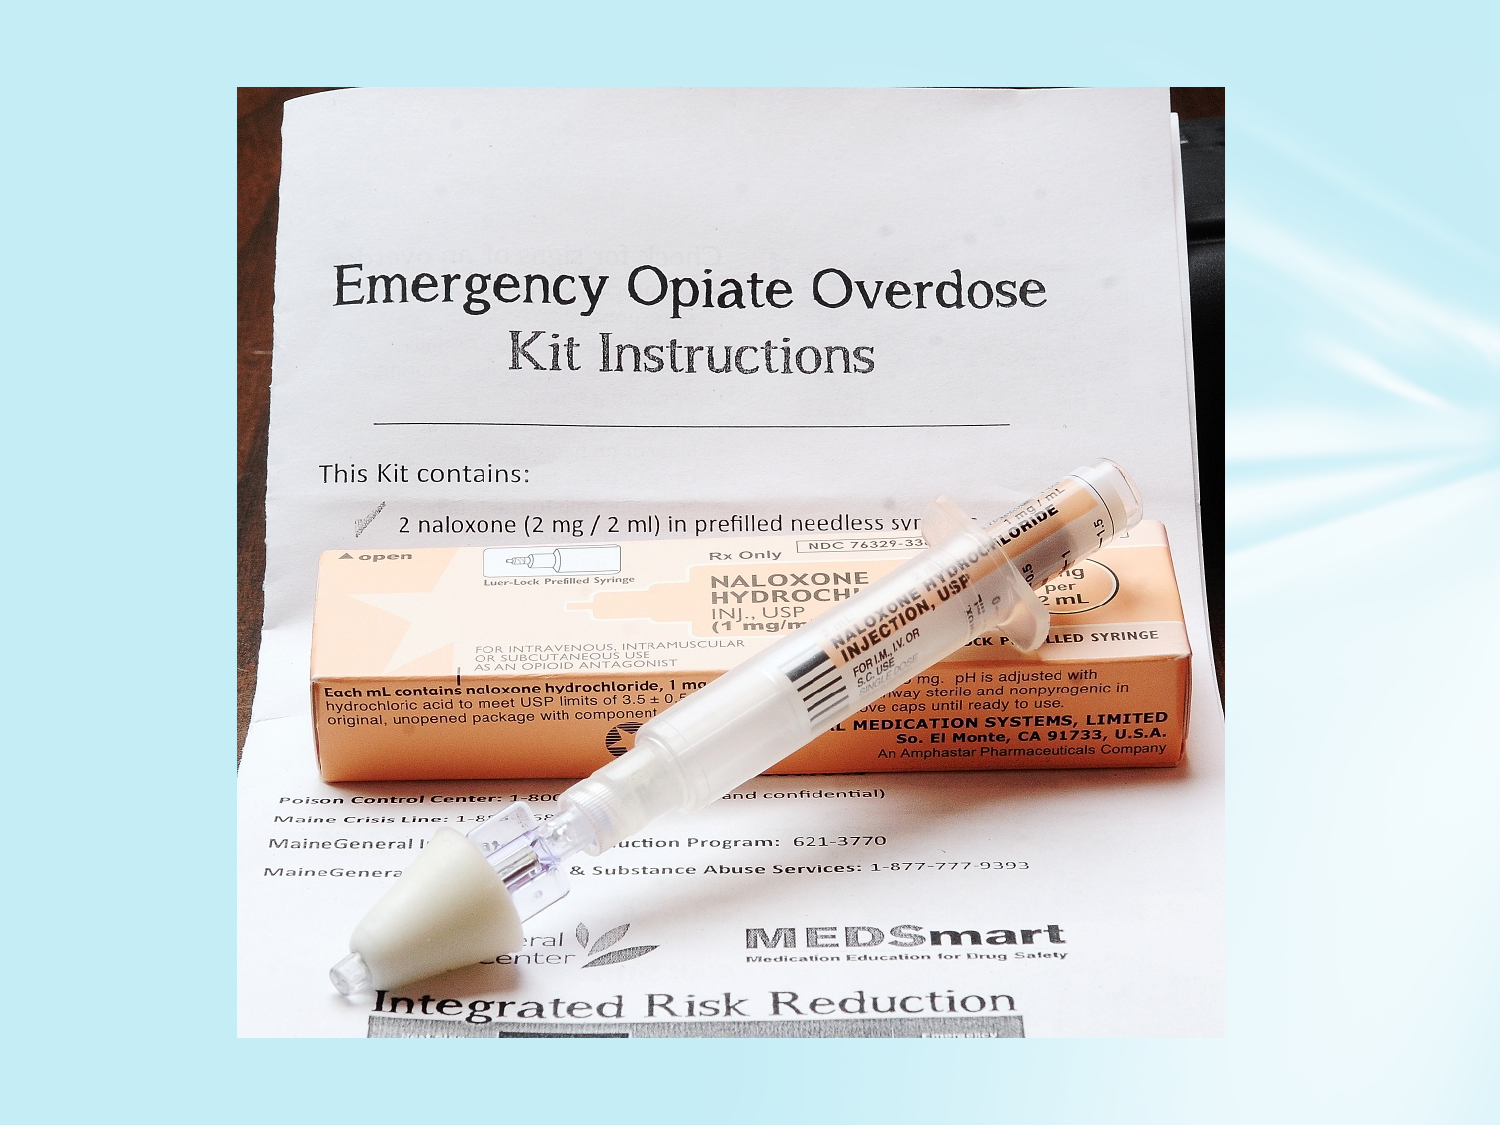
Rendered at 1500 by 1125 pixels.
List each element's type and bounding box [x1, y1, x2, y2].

picture [237, 87, 1226, 1038]
